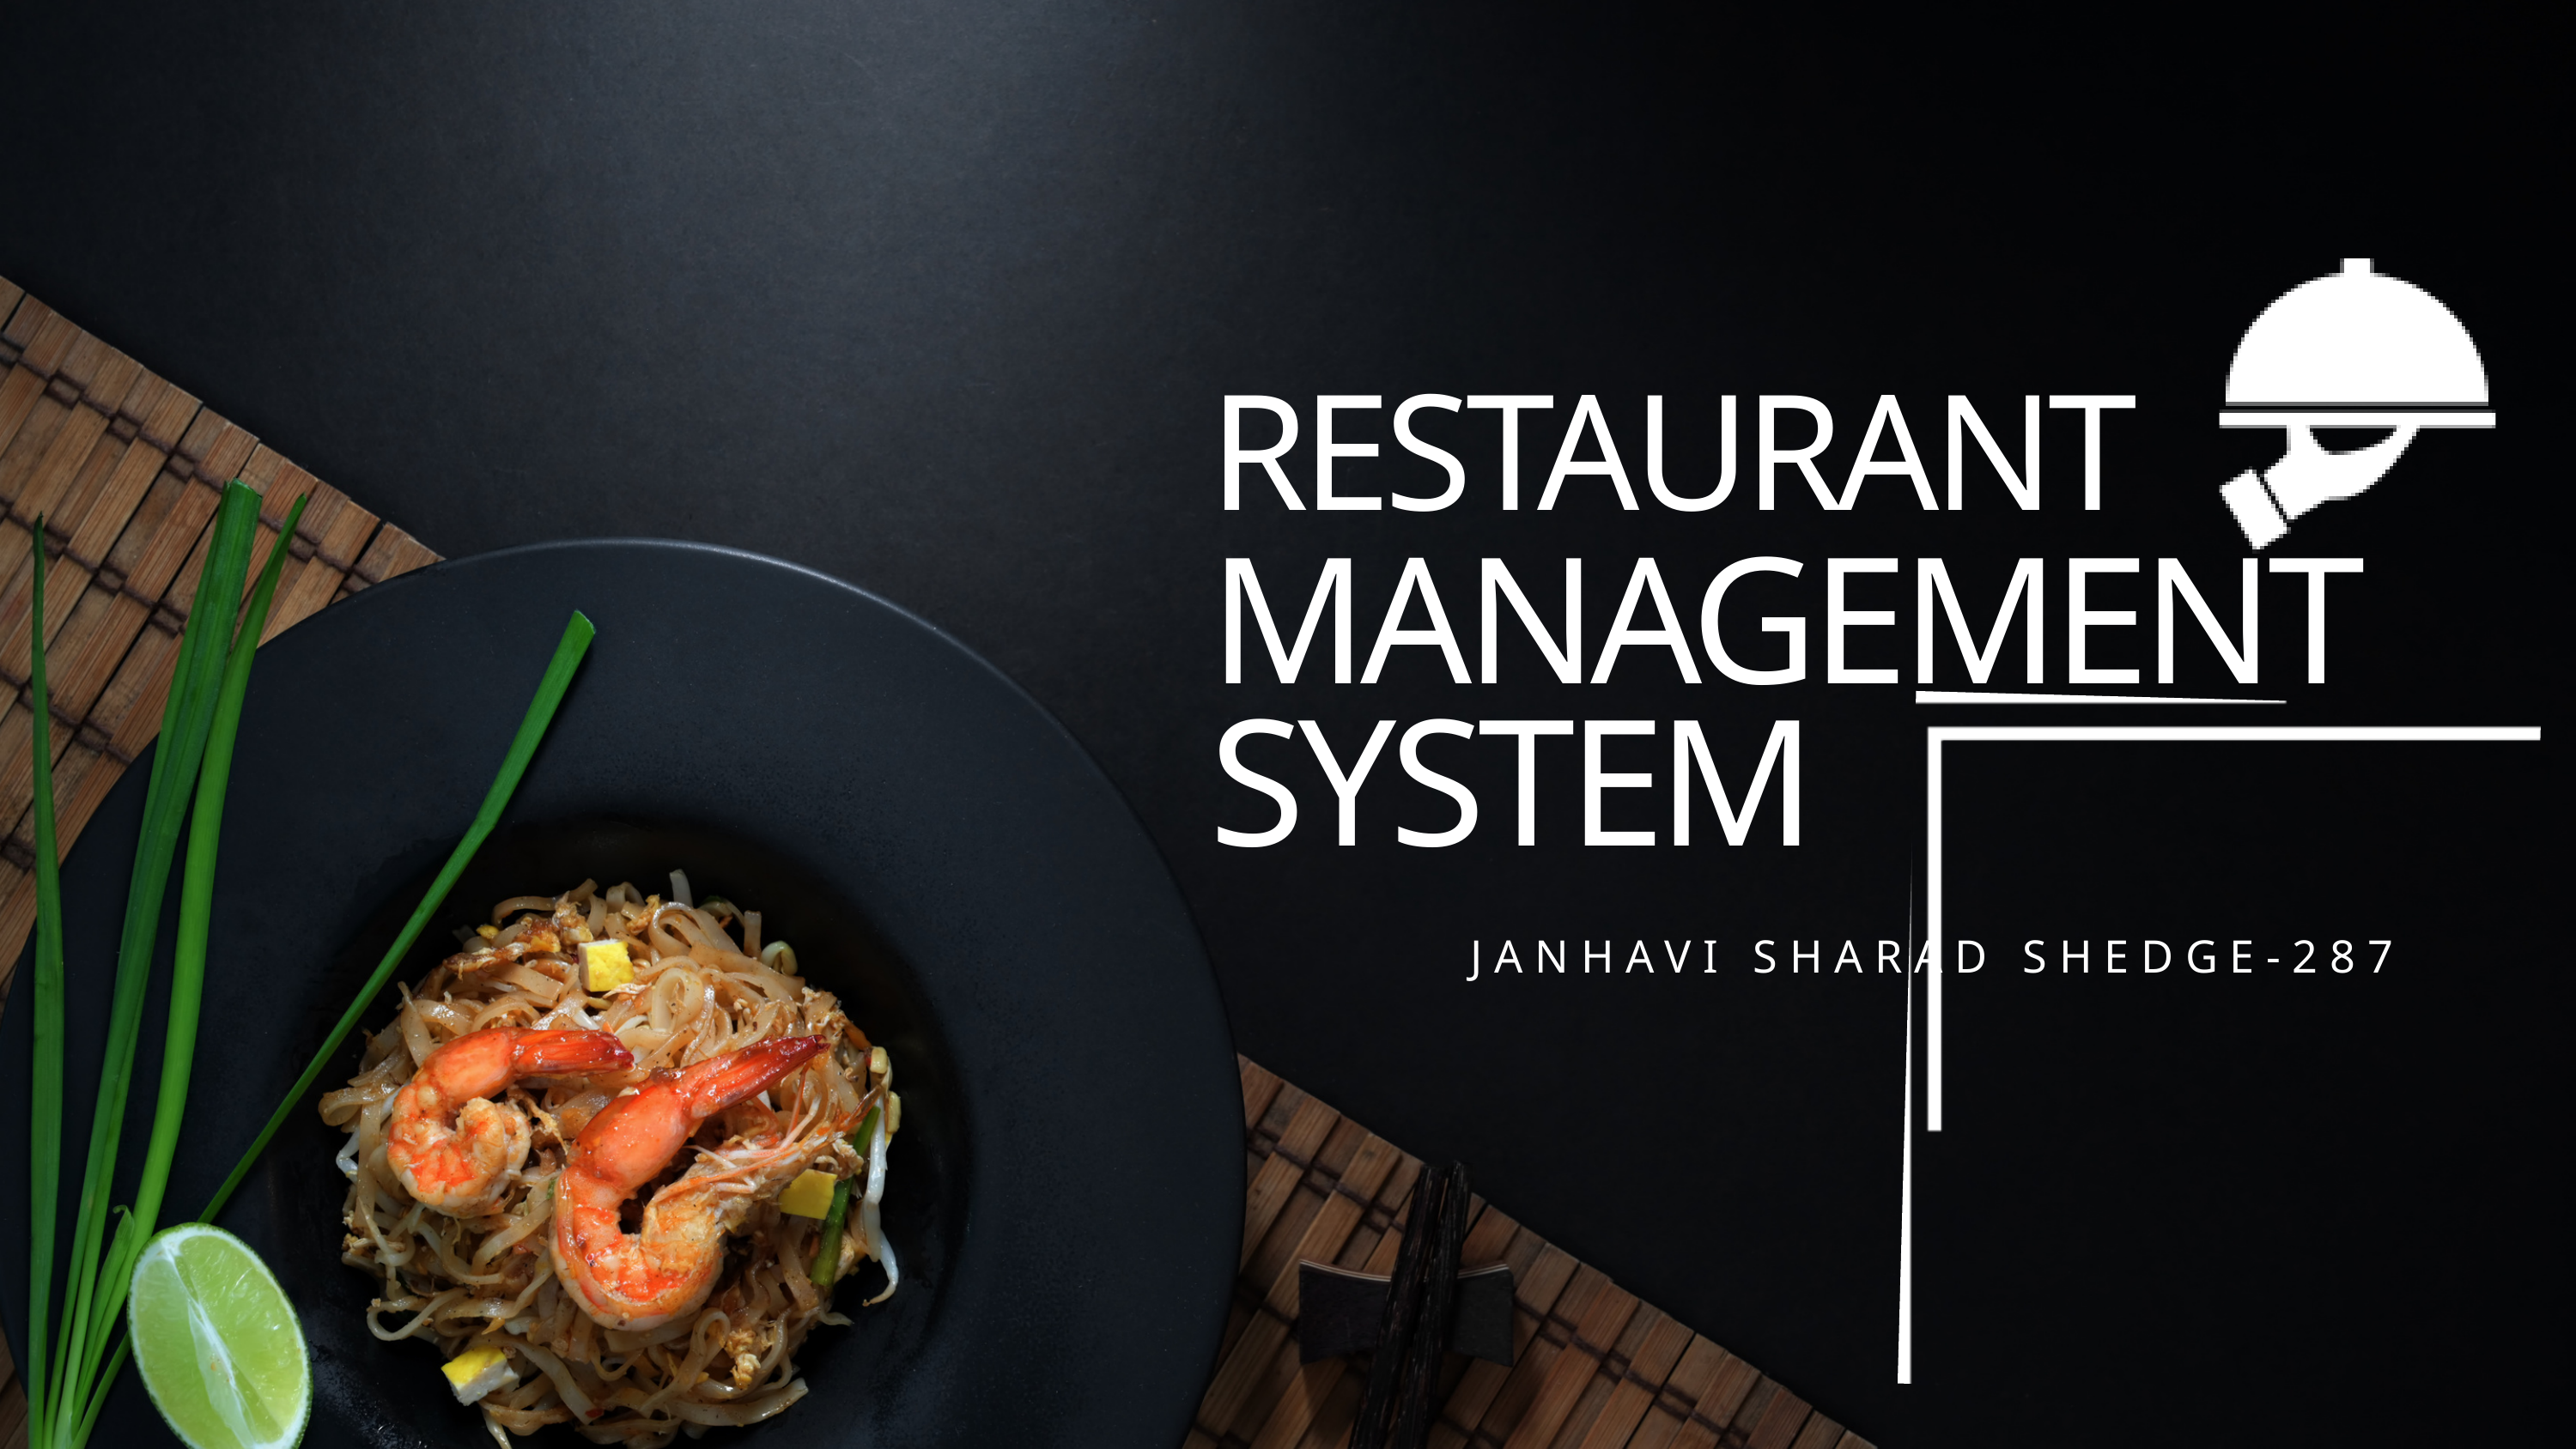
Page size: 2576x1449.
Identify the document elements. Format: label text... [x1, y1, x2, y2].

text_box [2219, 258, 2496, 554]
text_box MANAGEMENT SYSTEM [1209, 555, 2576, 882]
text_box [1897, 982, 2534, 1400]
text_box [1910, 882, 2537, 919]
text_box JANHAVI SHARAD SHEDGE-287 [1470, 919, 2576, 982]
text_box [0, 0, 2576, 1449]
text_box RESTAURANT [1209, 393, 2375, 543]
